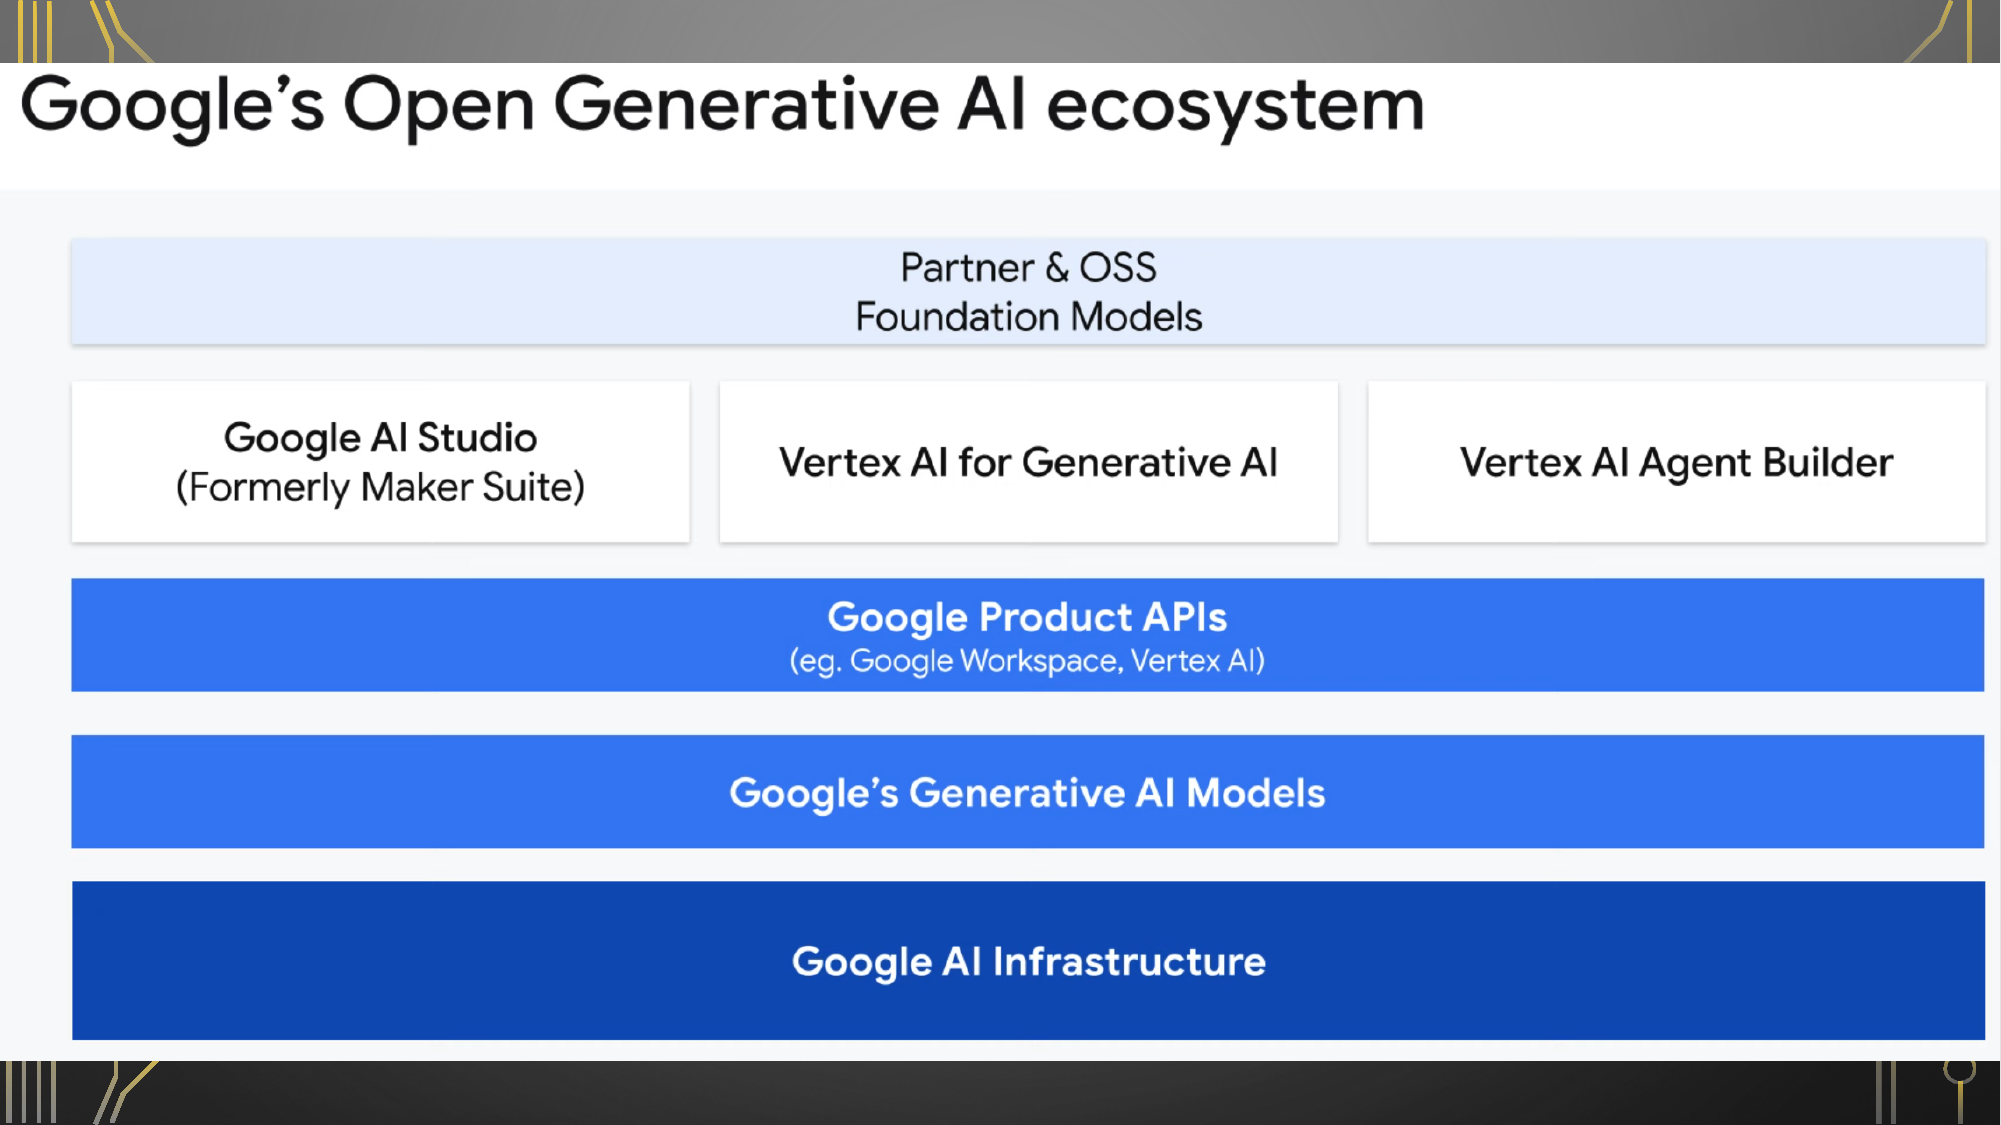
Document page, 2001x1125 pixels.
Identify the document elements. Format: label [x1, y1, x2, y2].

picture [0, 63, 2000, 1062]
